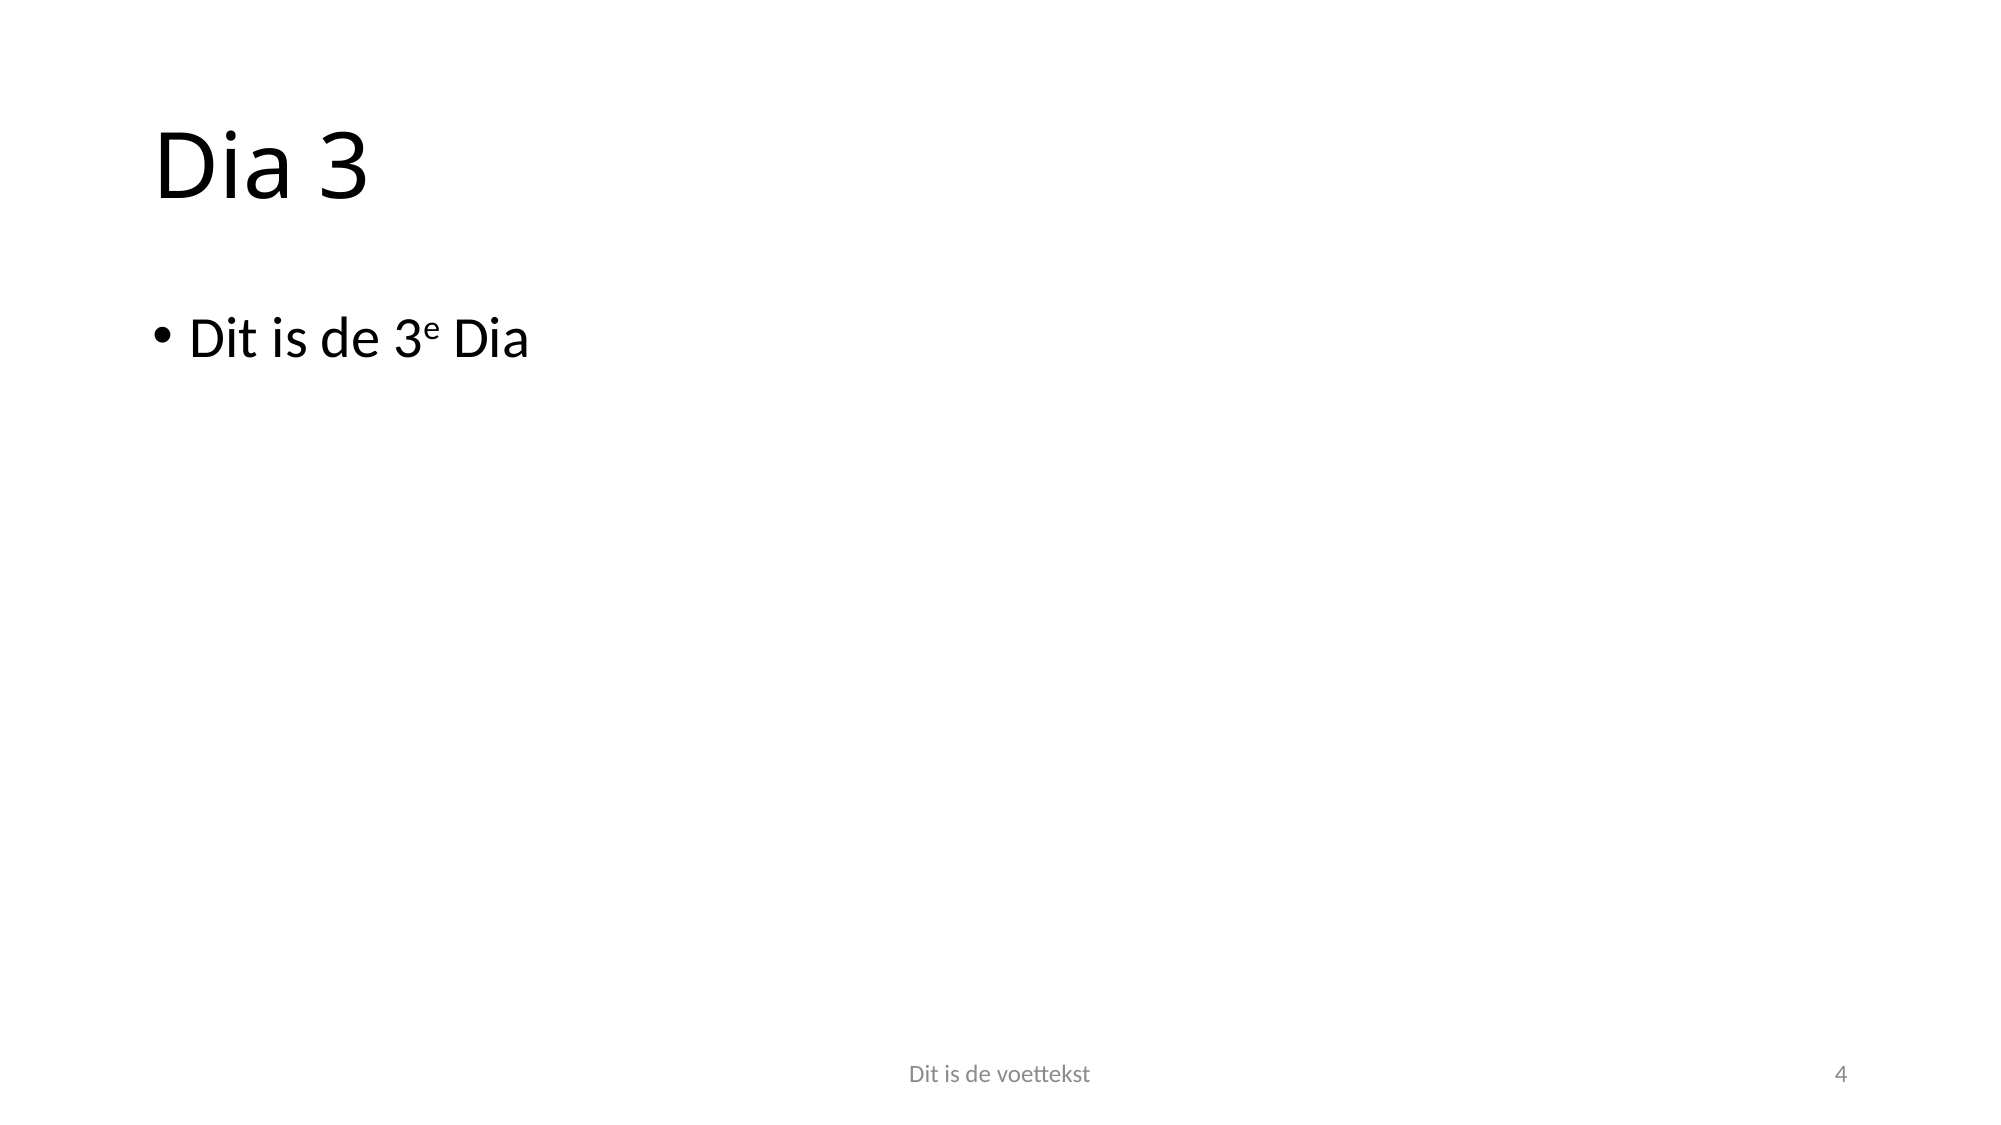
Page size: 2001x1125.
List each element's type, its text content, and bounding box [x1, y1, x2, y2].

footer Dit is de voettekst [662, 1042, 1338, 1103]
title Dia 3 [137, 59, 1863, 278]
list Dit is de 3e Dia [137, 299, 1863, 1014]
slide_number 4 [1412, 1042, 1863, 1103]
